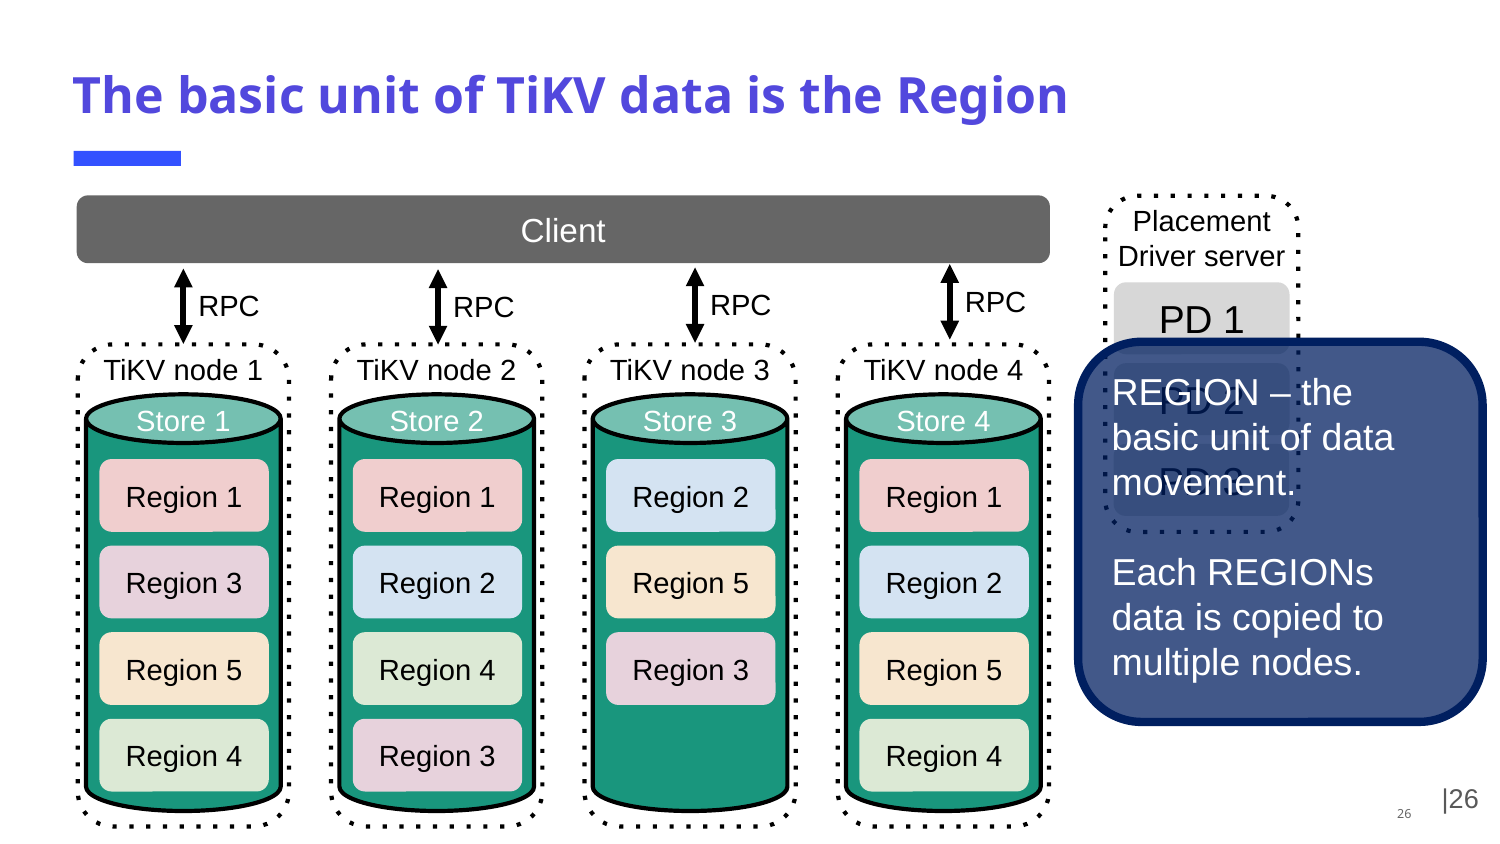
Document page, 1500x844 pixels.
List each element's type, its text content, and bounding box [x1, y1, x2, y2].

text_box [837, 343, 1050, 827]
text_box REGION – the basic unit of data movement. Each REGIONs data is copied to multiple nodes. [1078, 341, 1483, 722]
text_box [584, 343, 796, 827]
text_box PD 1 [1113, 282, 1290, 347]
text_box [949, 263, 1059, 340]
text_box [694, 267, 804, 343]
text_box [330, 343, 543, 827]
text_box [437, 269, 547, 345]
text_box Client [76, 195, 1050, 264]
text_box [183, 268, 292, 345]
text_box [1105, 281, 1299, 352]
text_box Placement Driver server [1096, 195, 1308, 281]
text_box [77, 343, 290, 827]
title The basic unit of TiKV data is the Region [57, 48, 1194, 173]
slide_number |26 [1403, 766, 1494, 832]
